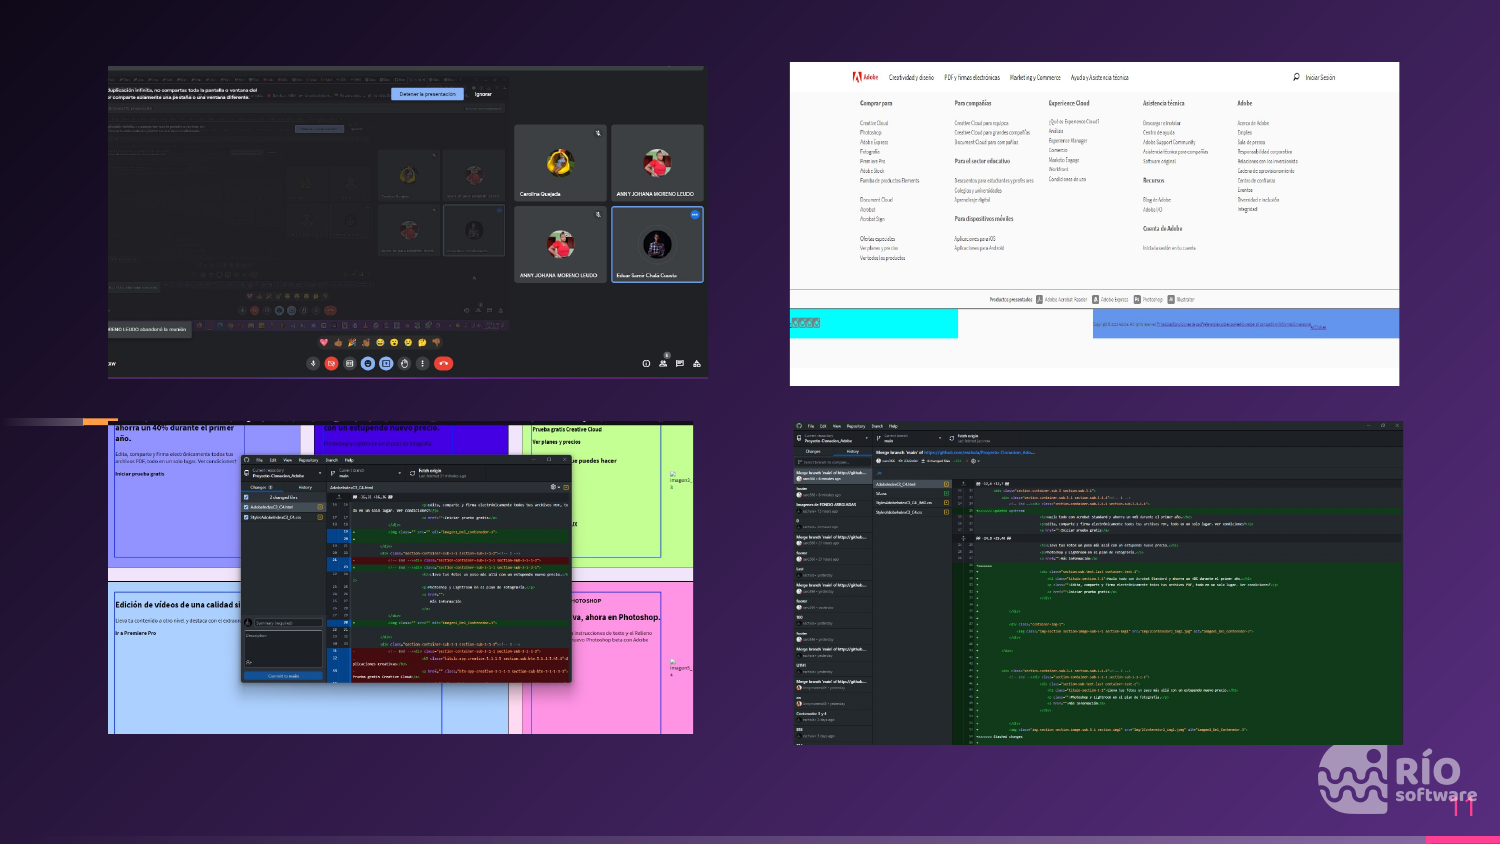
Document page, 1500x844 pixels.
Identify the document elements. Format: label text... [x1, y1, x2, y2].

picture [107, 66, 709, 379]
picture [793, 421, 1477, 815]
picture [789, 62, 1400, 386]
slide_number 11 [1426, 779, 1500, 837]
picture [107, 421, 694, 735]
text_box [128, 29, 1398, 780]
